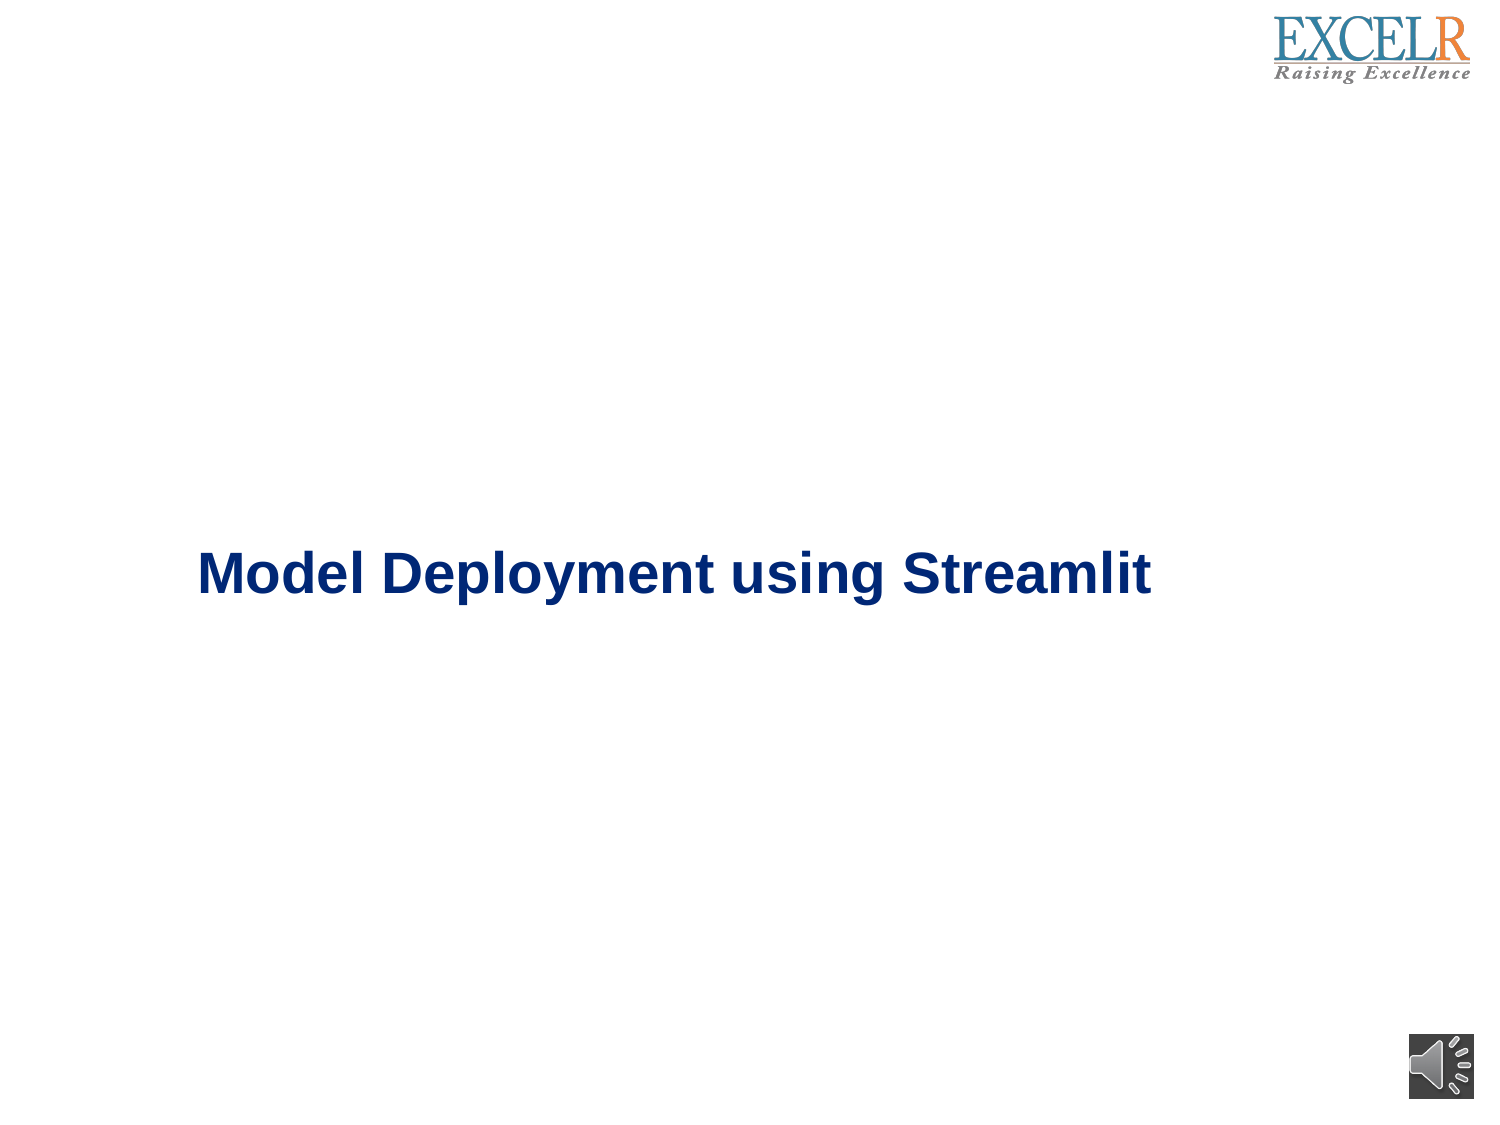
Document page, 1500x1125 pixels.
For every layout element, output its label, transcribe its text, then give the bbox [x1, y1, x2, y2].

picture [1274, 16, 1470, 85]
text_box Model Deployment using Streamlit [182, 527, 1318, 613]
picture [1408, 1033, 1476, 1101]
